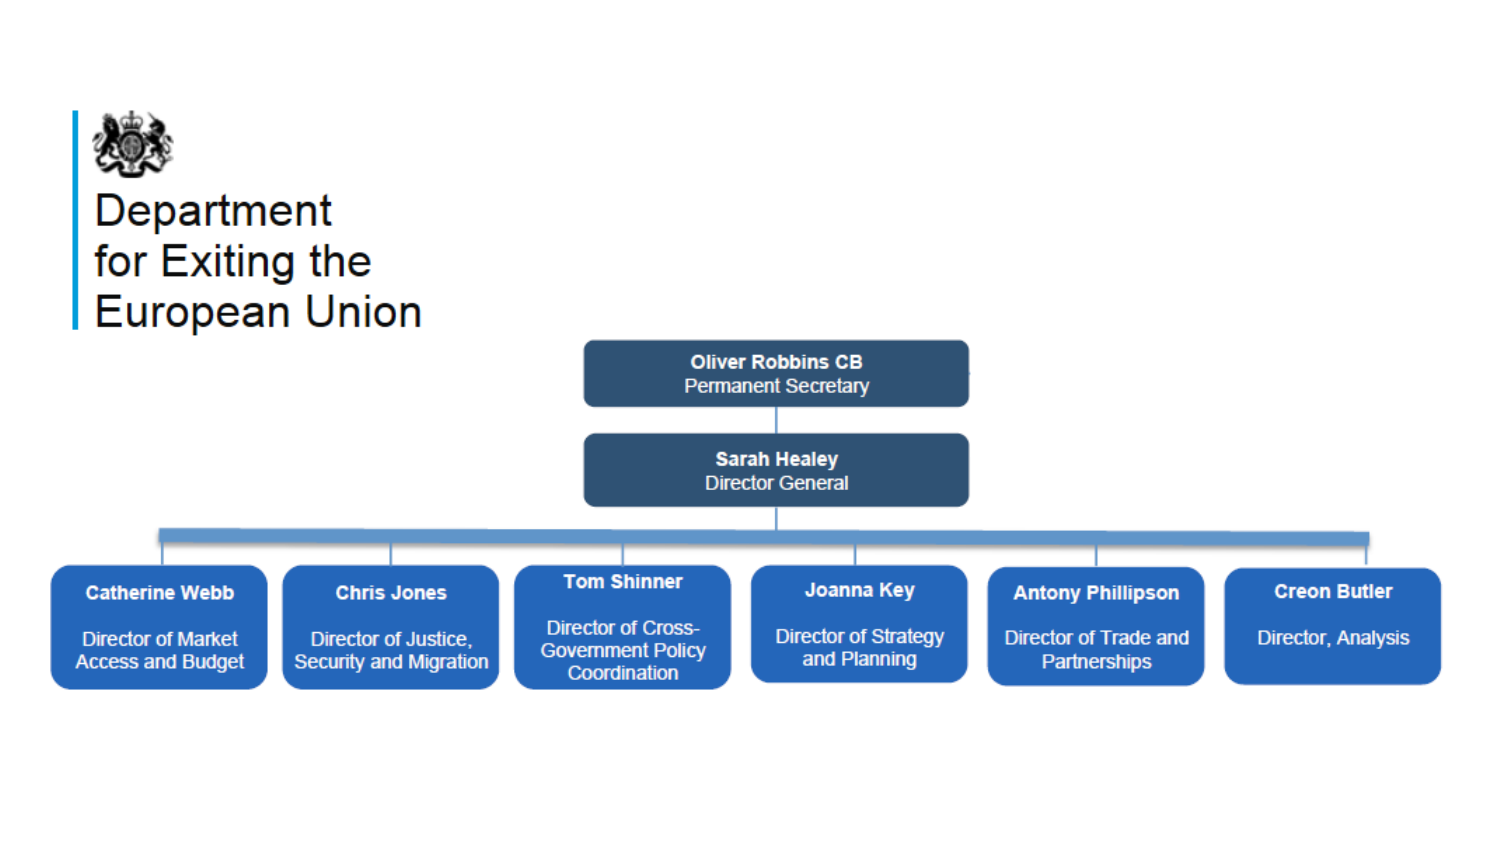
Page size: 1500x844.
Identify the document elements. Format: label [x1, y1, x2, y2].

picture [52, 90, 462, 344]
text_box [0, 303, 1500, 701]
